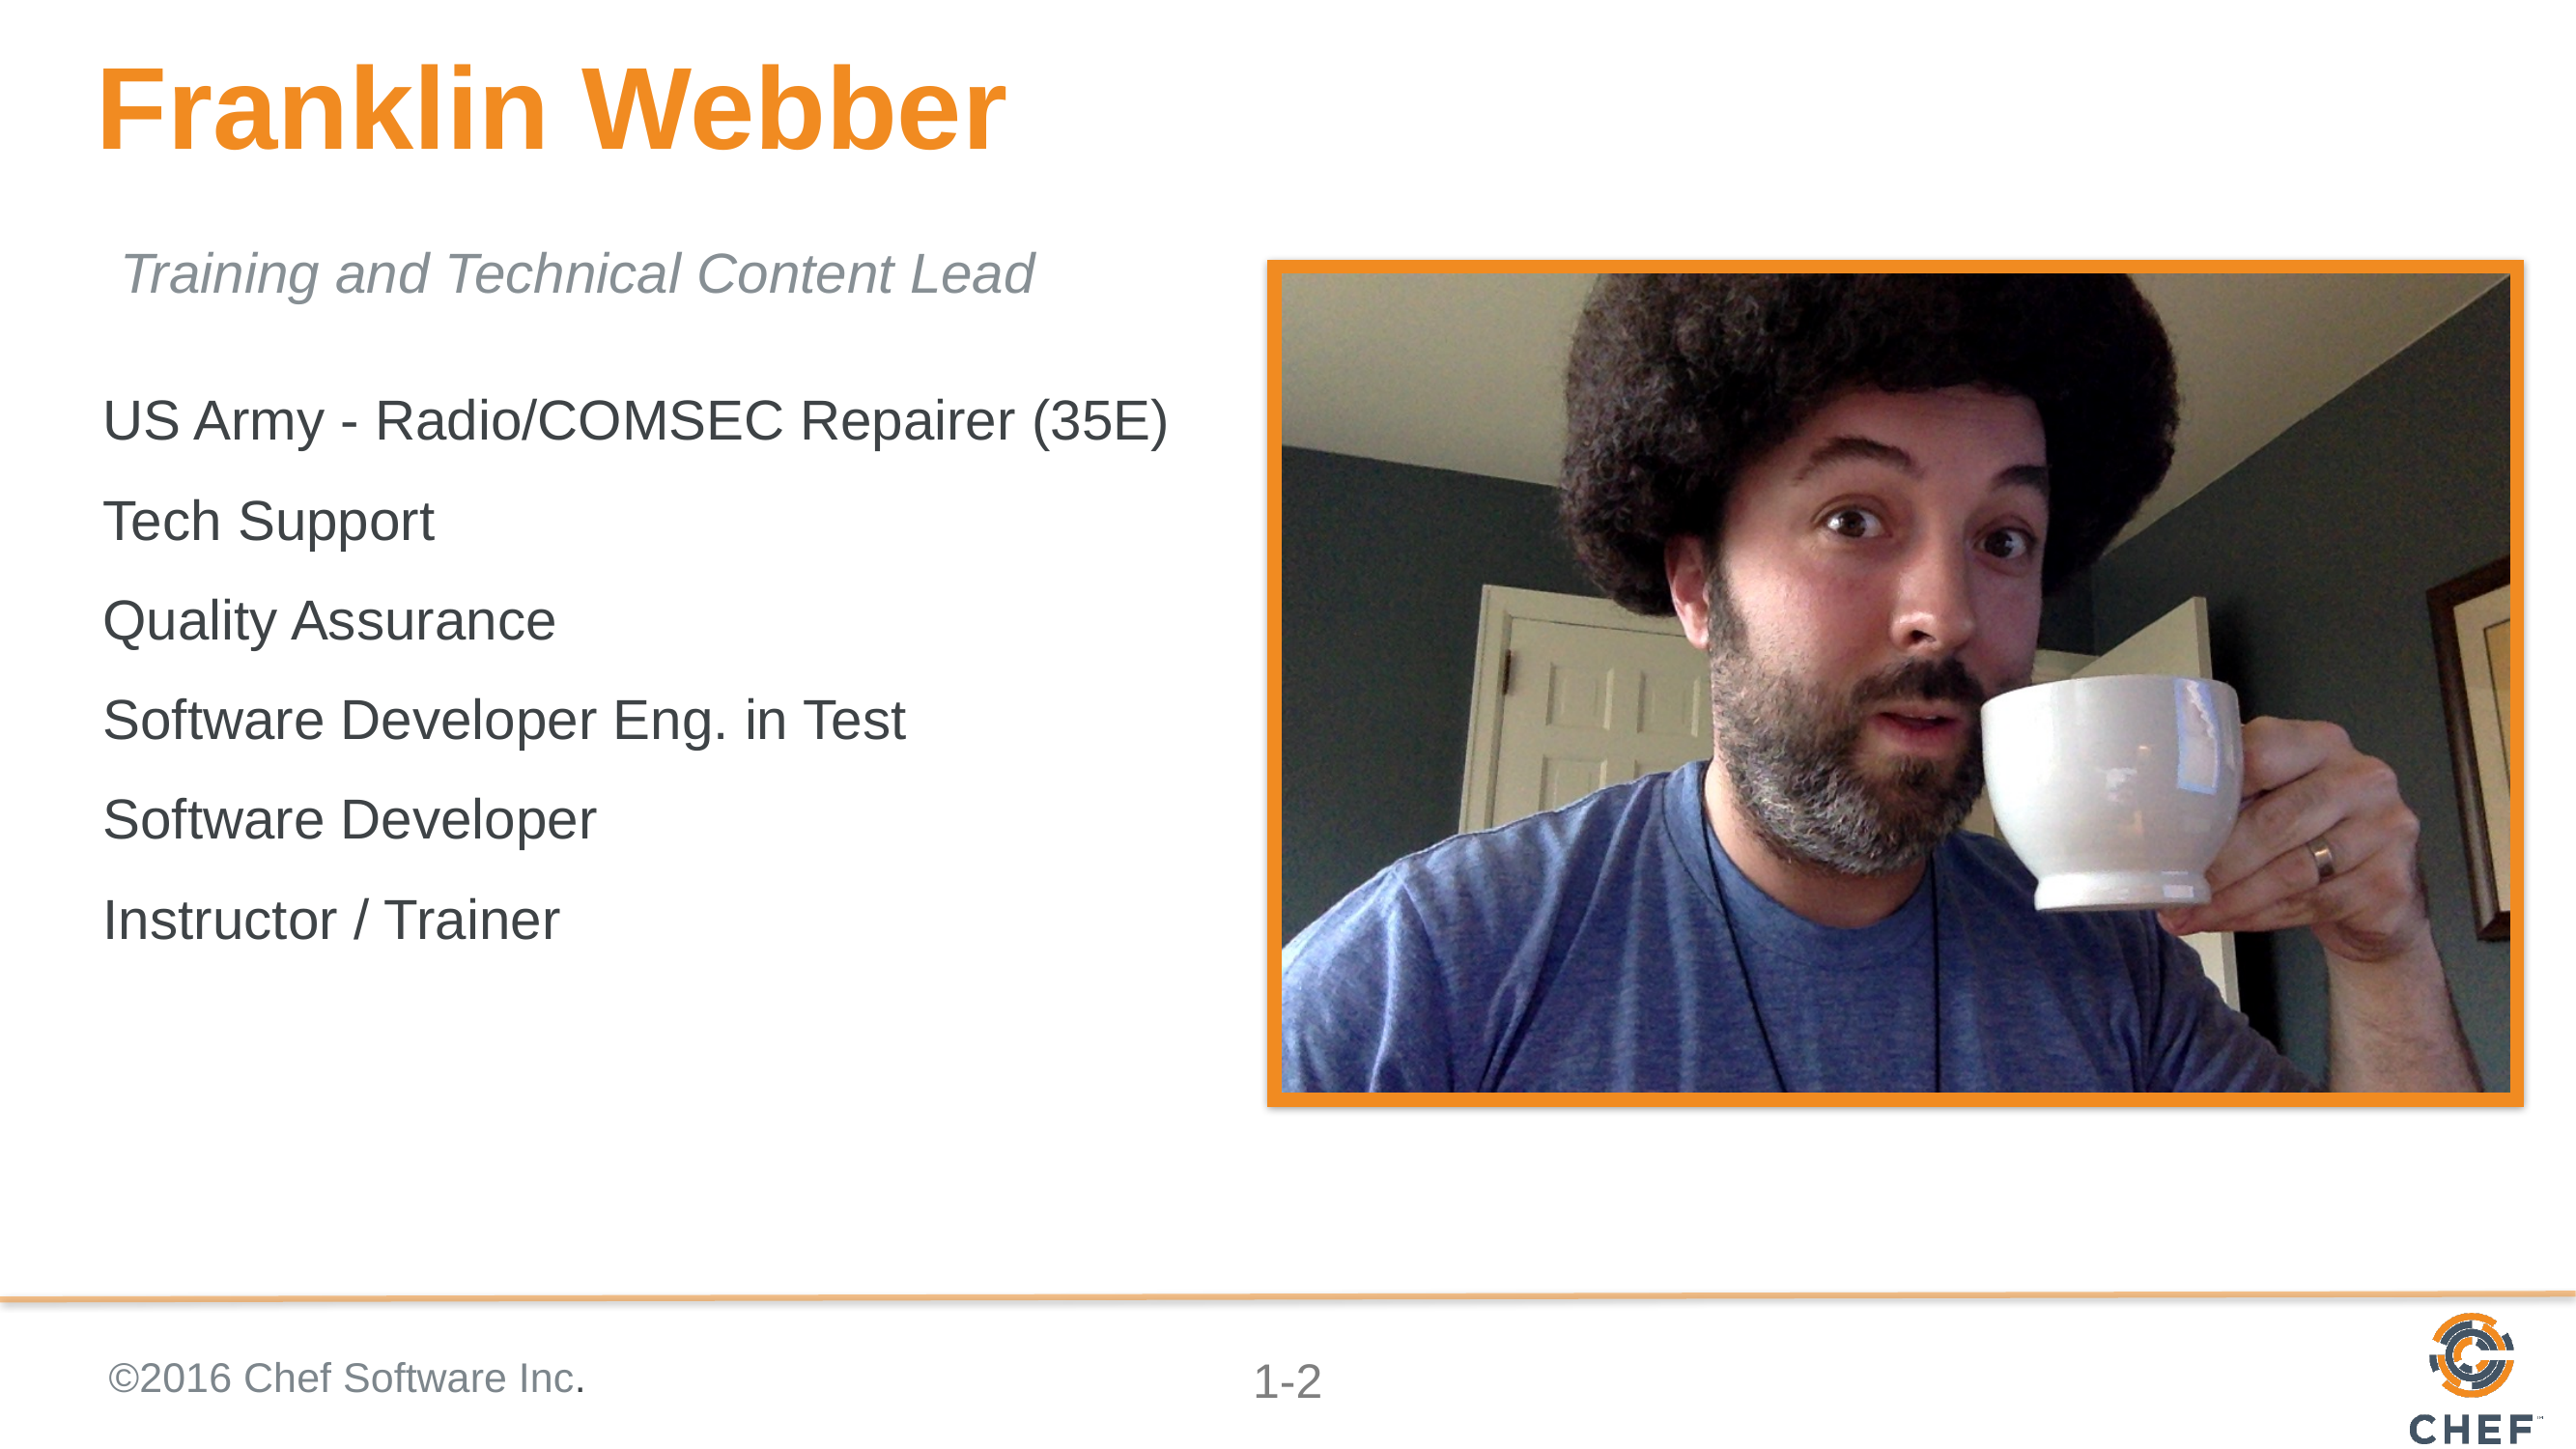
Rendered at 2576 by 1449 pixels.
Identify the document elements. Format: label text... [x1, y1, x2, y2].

picture [2399, 1297, 2551, 1449]
list US Army - Radio/COMSEC Repairer (35E) Tech Support Quality Assurance Software Developer Eng. in Test Software Developer Instructor / Trainer [102, 384, 1288, 1279]
text_box Training and Technical Content Lead [105, 222, 1229, 342]
title Franklin Webber [96, 48, 2463, 180]
picture [1281, 272, 2511, 1094]
